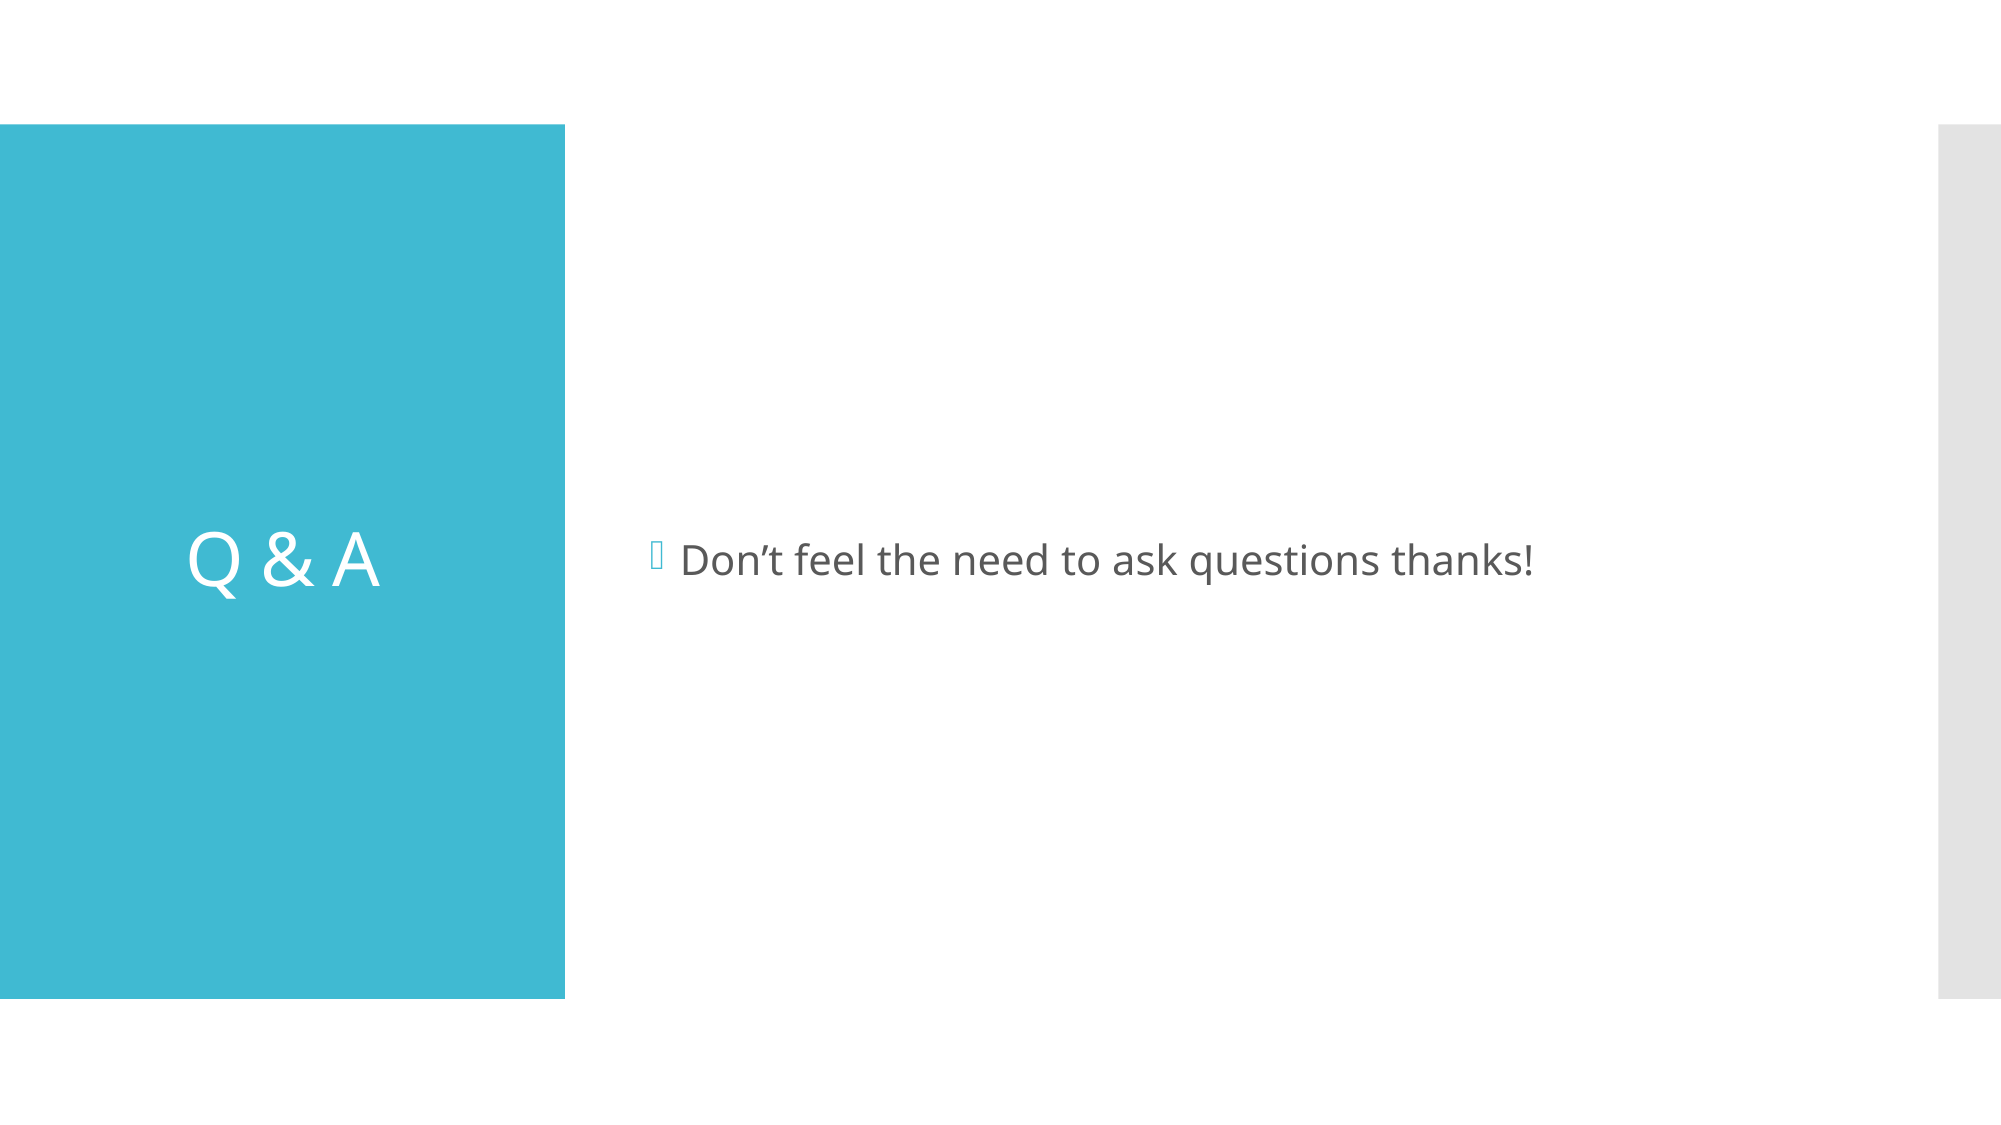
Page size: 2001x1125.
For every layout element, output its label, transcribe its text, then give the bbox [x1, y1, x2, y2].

list Don’t feel the need to ask questions thanks! [634, 141, 1835, 982]
title Q & A [41, 184, 525, 940]
